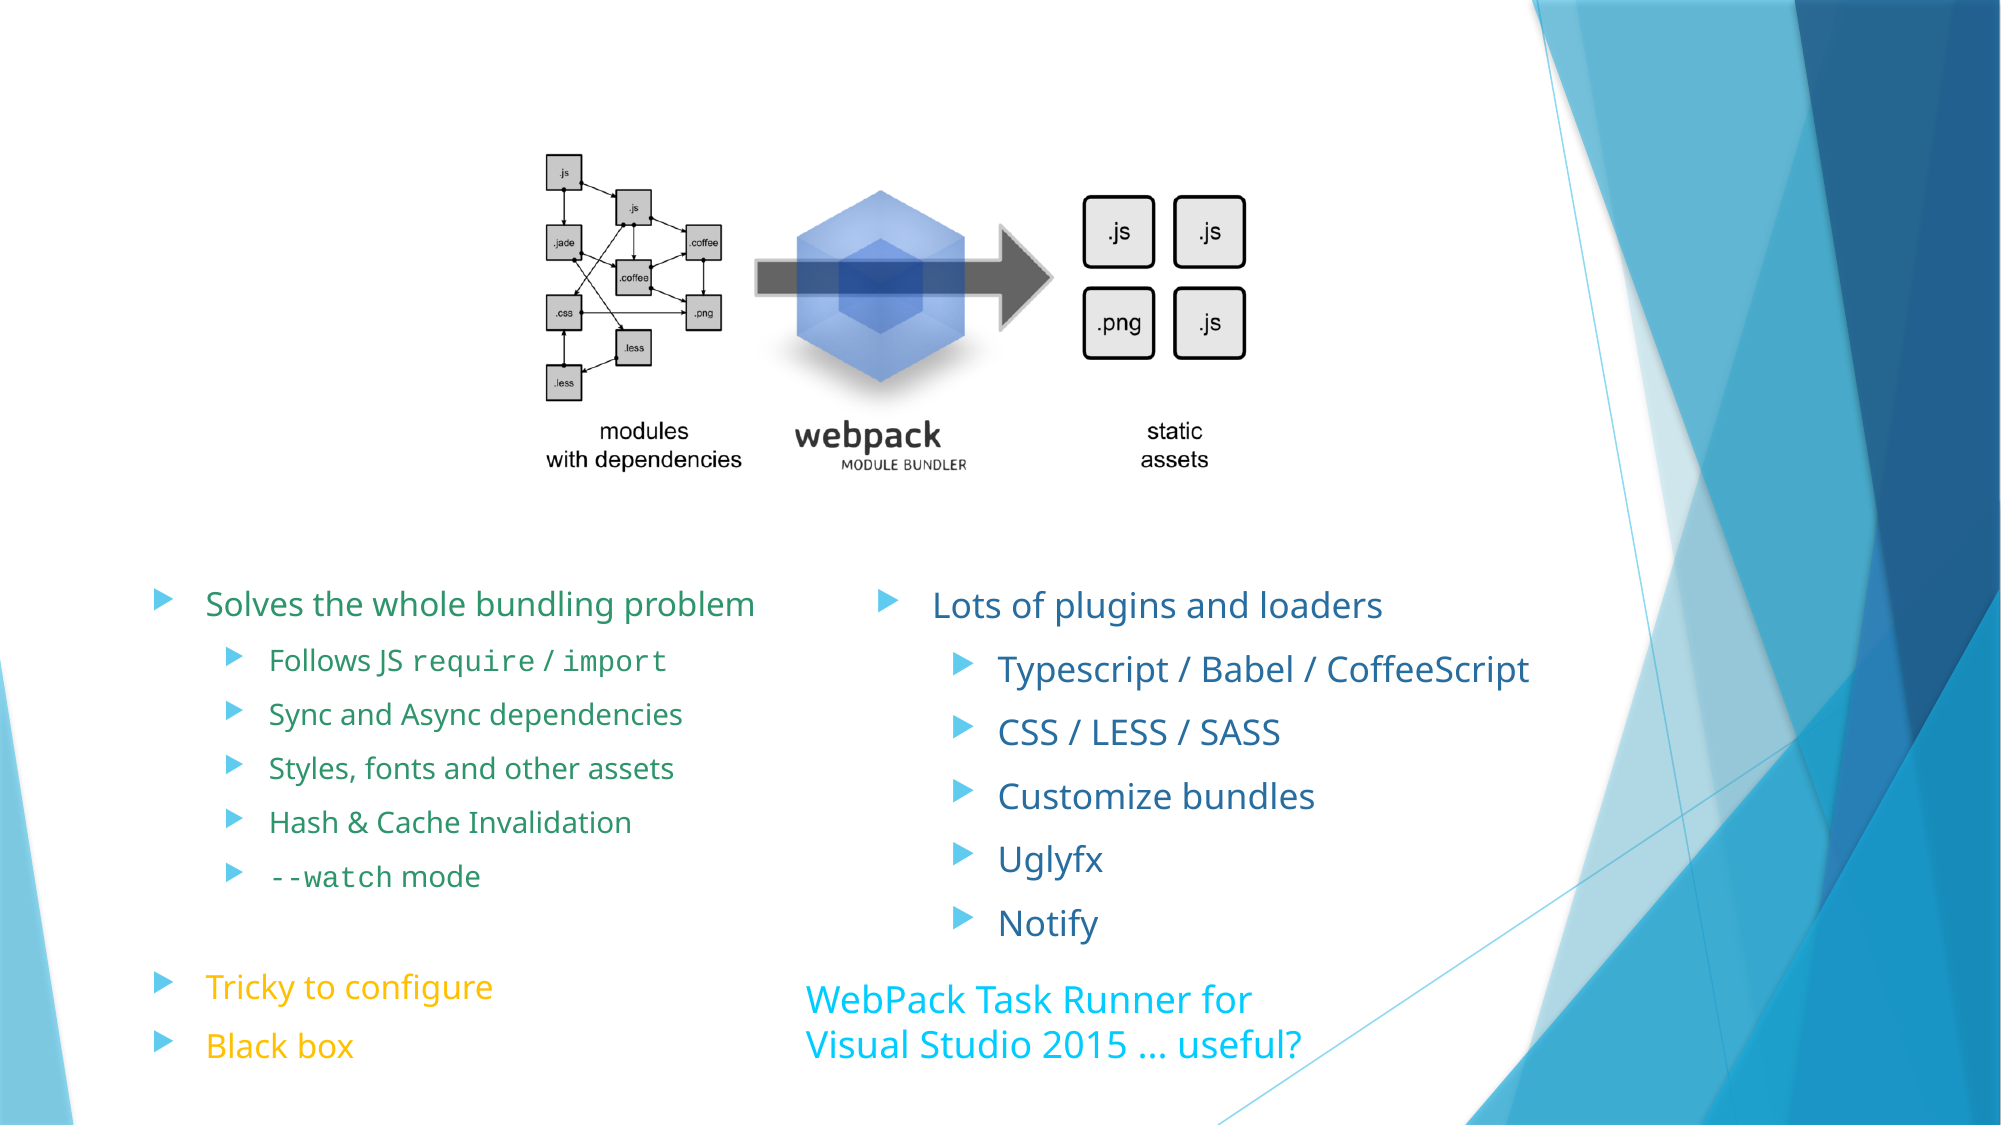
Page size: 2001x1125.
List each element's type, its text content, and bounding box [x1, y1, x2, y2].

text_box Solves the whole bundling problem Follows JS require / import Sync and Async dependencies Styles, fonts and other assets Hash & Cache Invalidation --watch mode Tricky to configure Black box [136, 575, 927, 1075]
text_box WebPack Task Runner for Visual Studio 2015 ... useful? [791, 968, 1339, 1074]
picture [531, 141, 1257, 486]
text_box Lots of plugins and loaders Typescript / Babel / CoffeeScript CSS / LESS / SASS Customize bundles Uglyfx Notify [927, 575, 1693, 1001]
